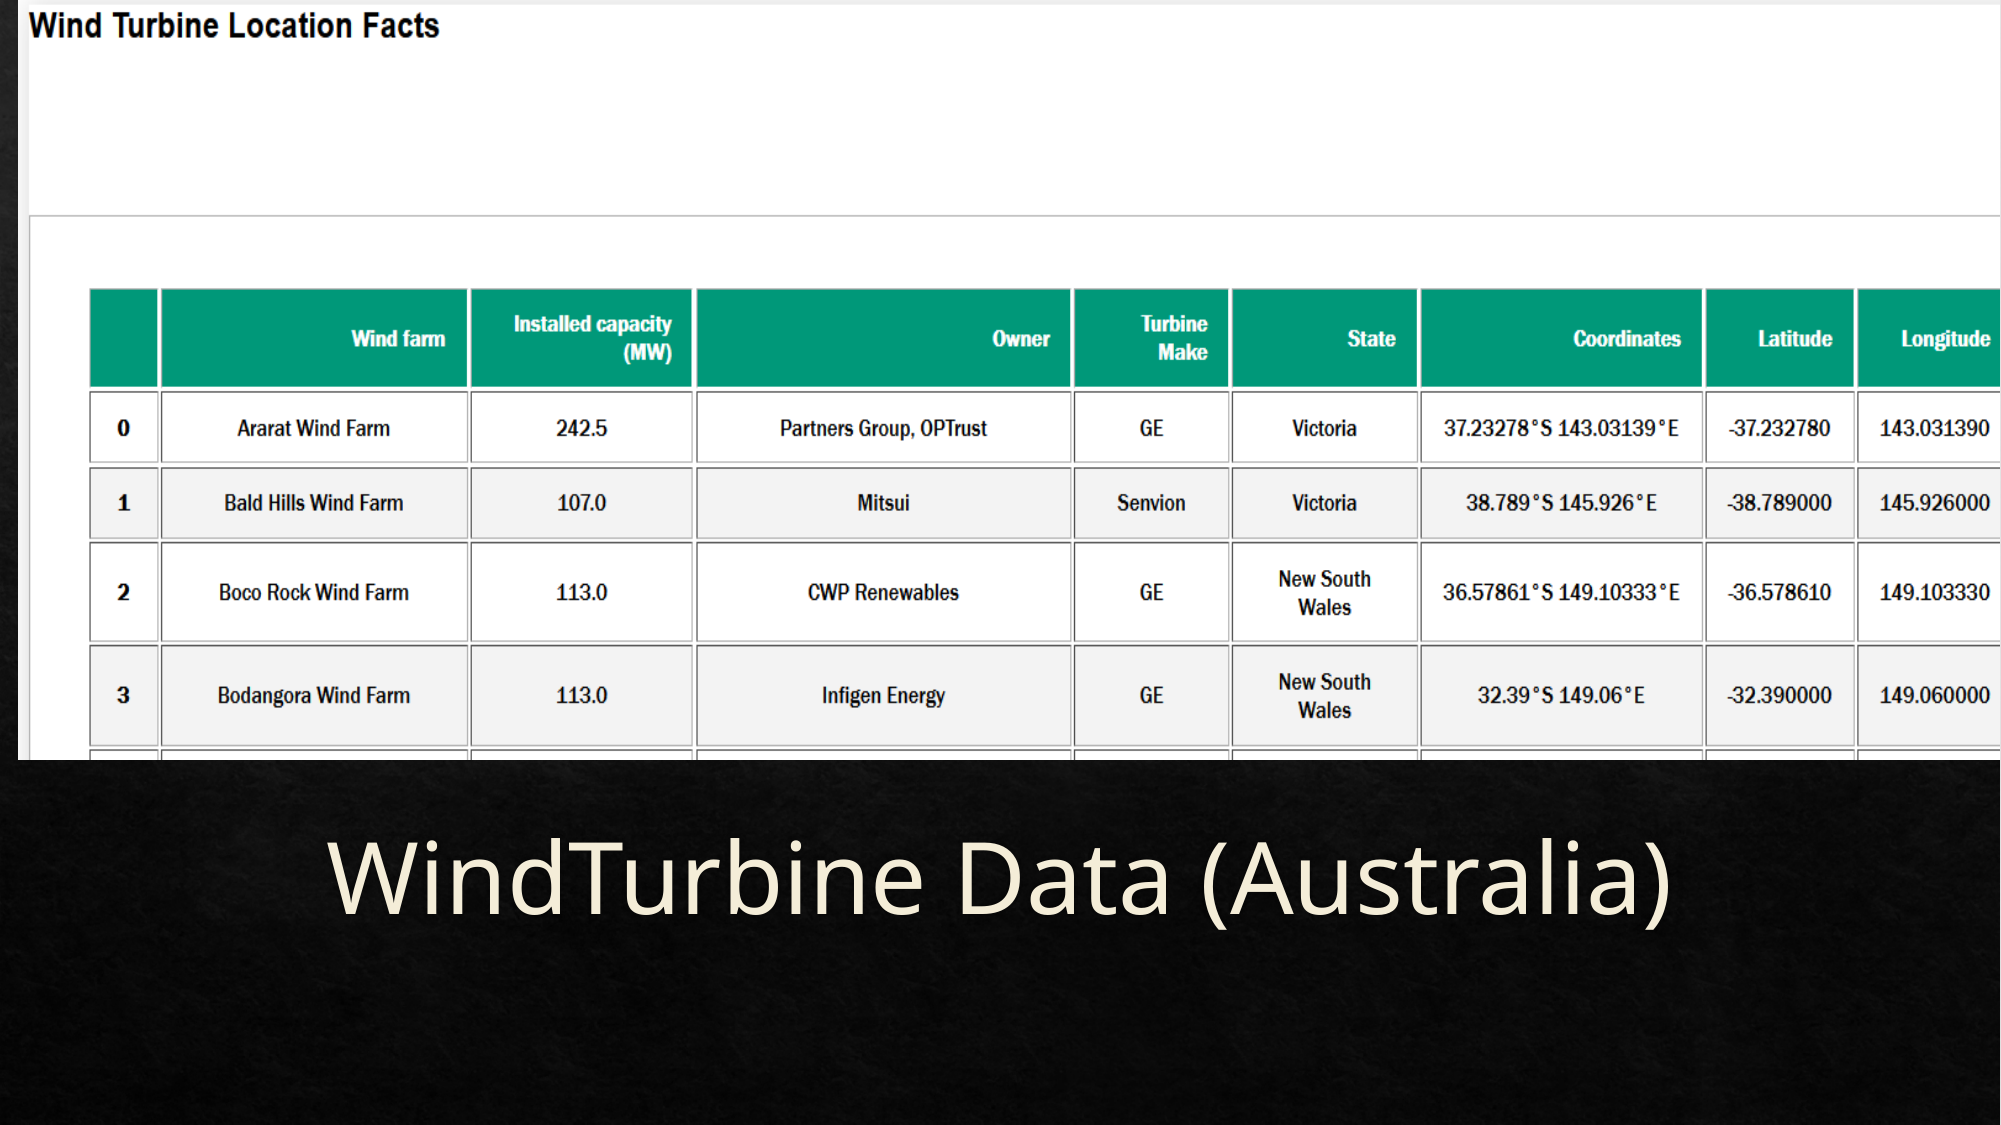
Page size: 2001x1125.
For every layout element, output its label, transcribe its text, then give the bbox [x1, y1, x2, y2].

text_box [0, 0, 2000, 1125]
title WindTurbine Data (Australia) [225, 775, 1775, 944]
picture [18, 0, 2000, 760]
